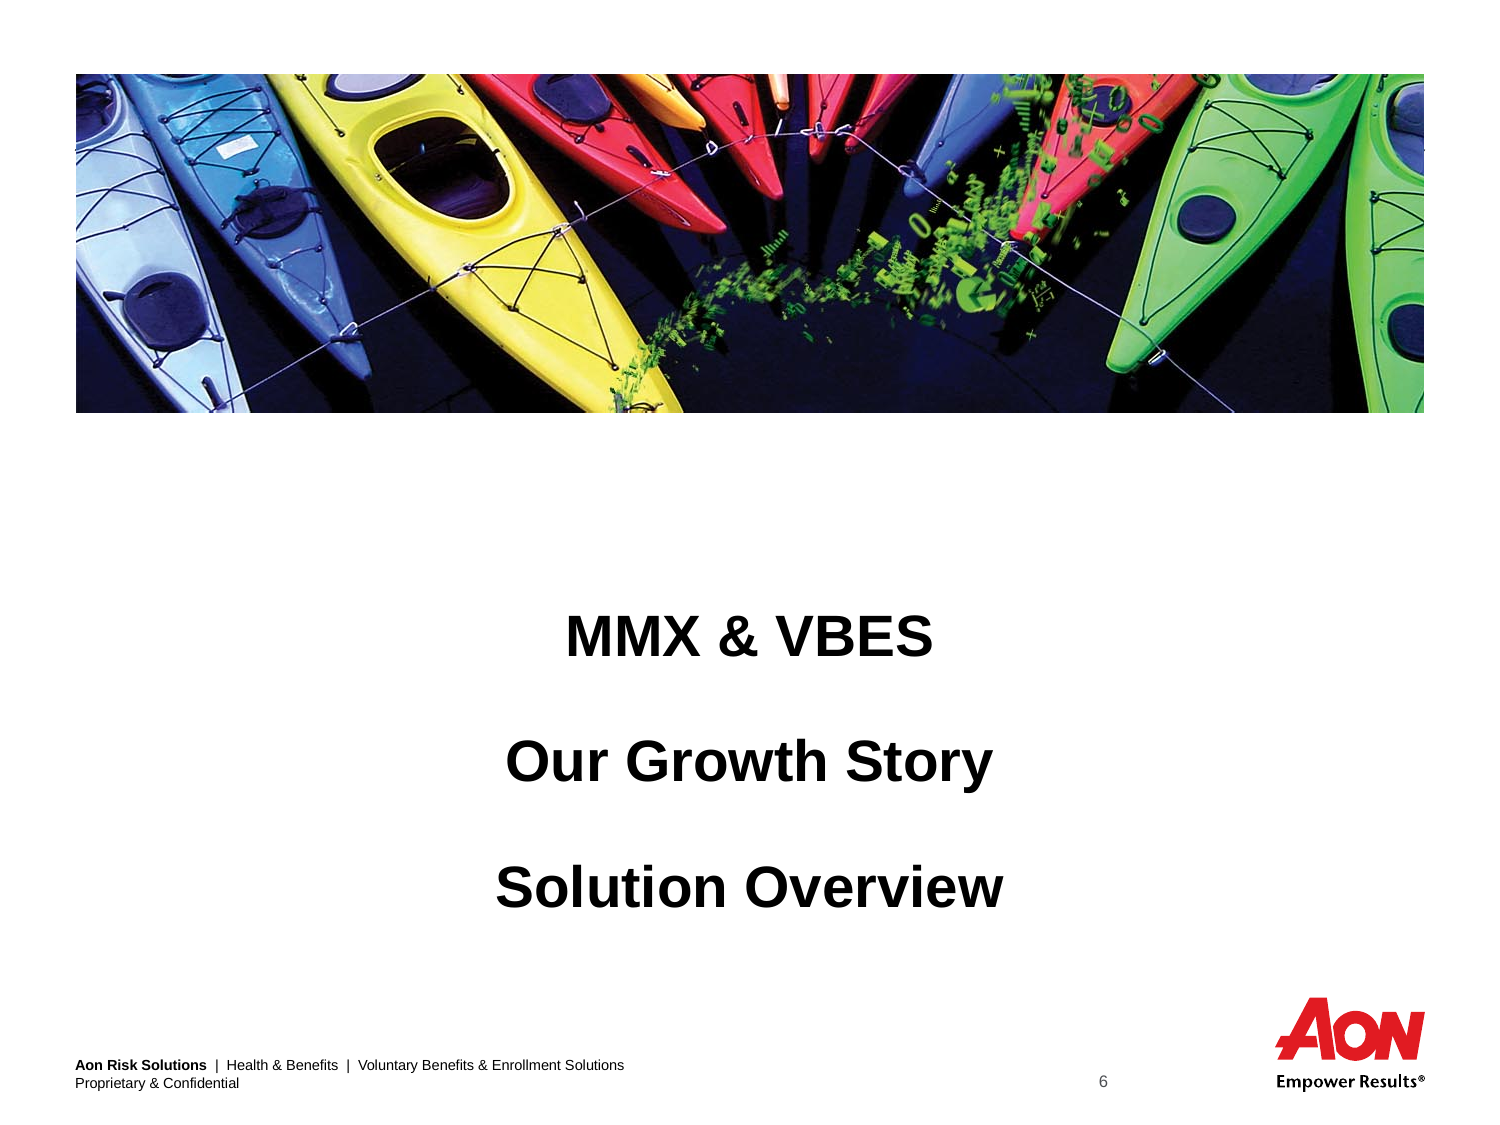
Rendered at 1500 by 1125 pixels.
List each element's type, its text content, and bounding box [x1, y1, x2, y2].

picture [76, 74, 1424, 413]
title MMX & VBES Our Growth Story Solution Overview [74, 535, 1426, 1054]
